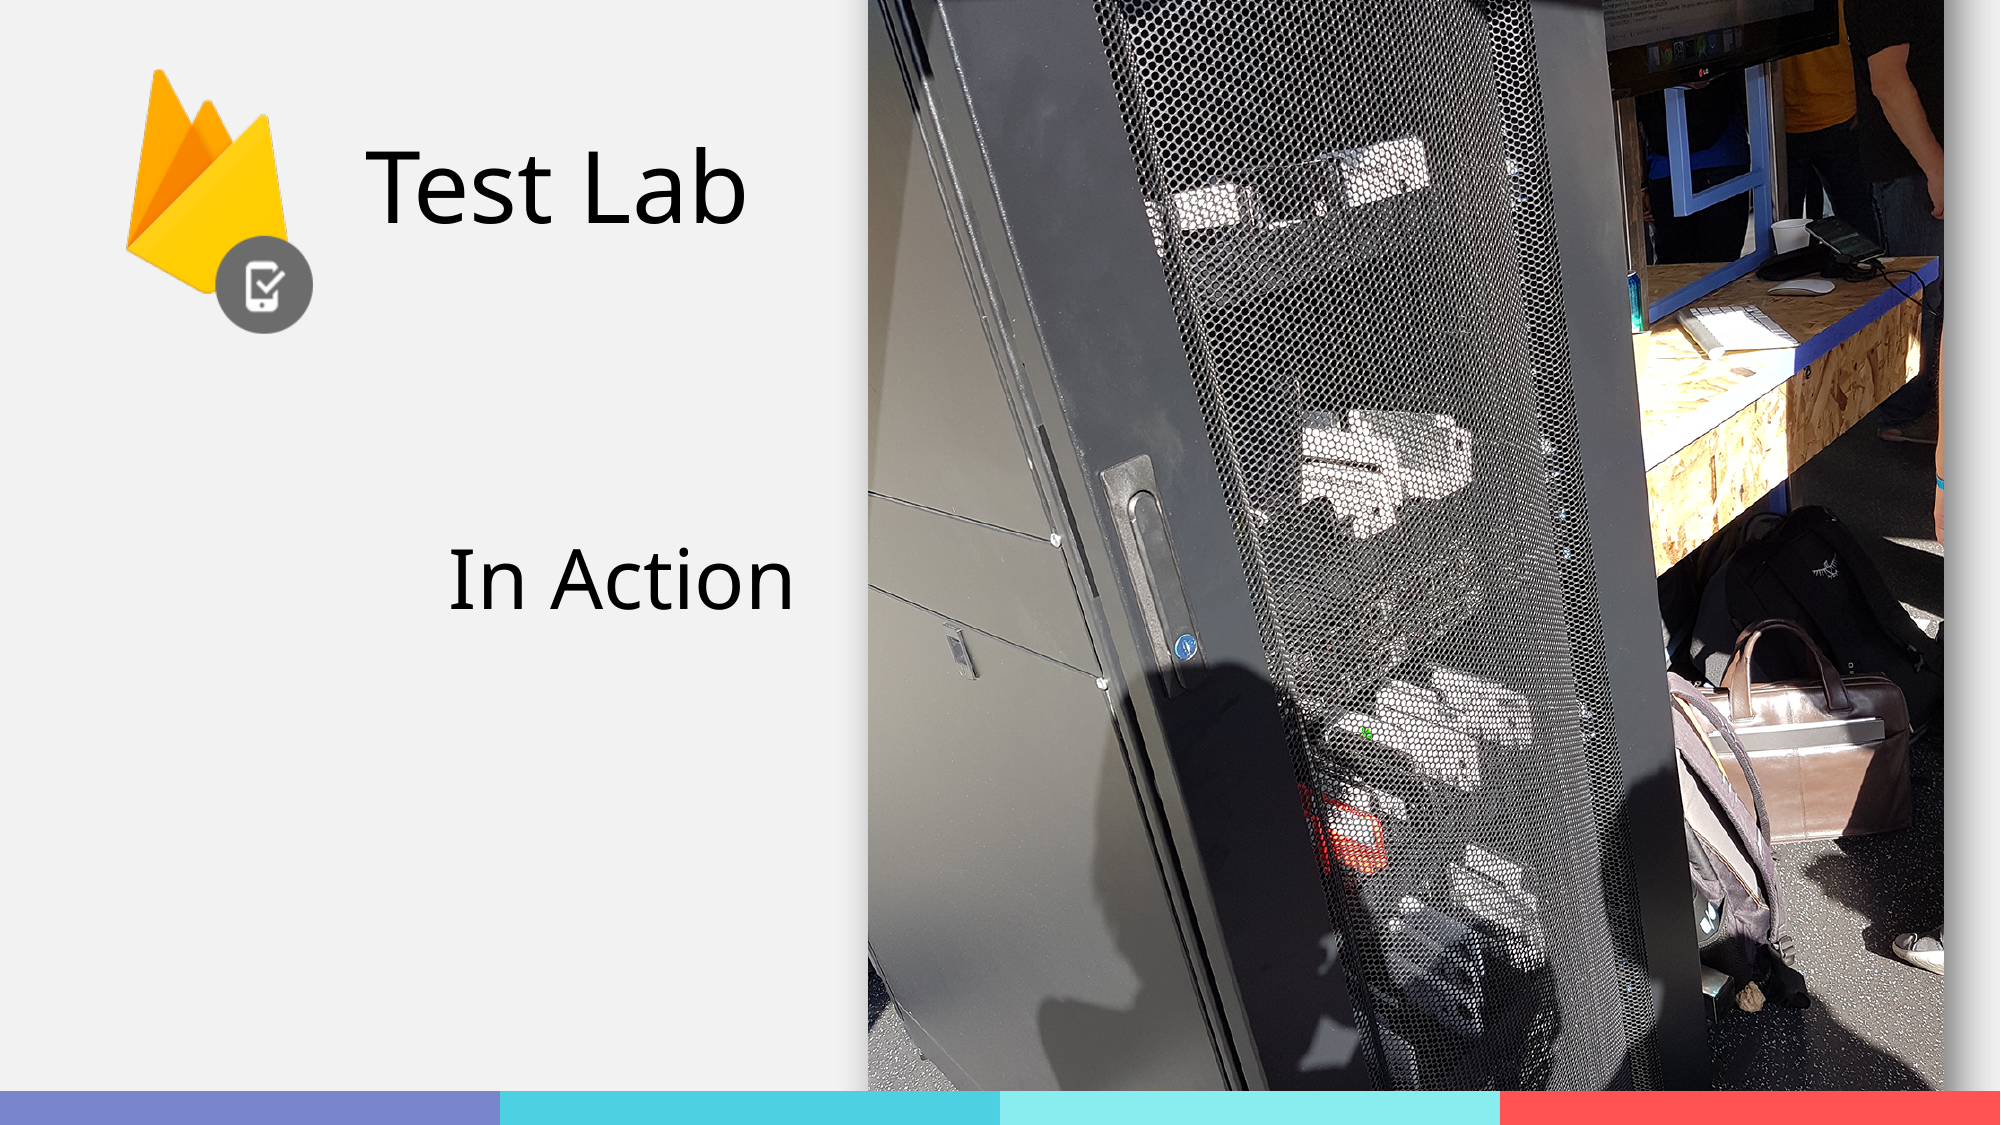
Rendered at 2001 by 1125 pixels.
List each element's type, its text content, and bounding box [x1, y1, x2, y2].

list In Action [137, 378, 812, 1014]
picture [81, 59, 350, 357]
title Test Lab [350, 82, 849, 300]
picture [0, 0, 2000, 1125]
